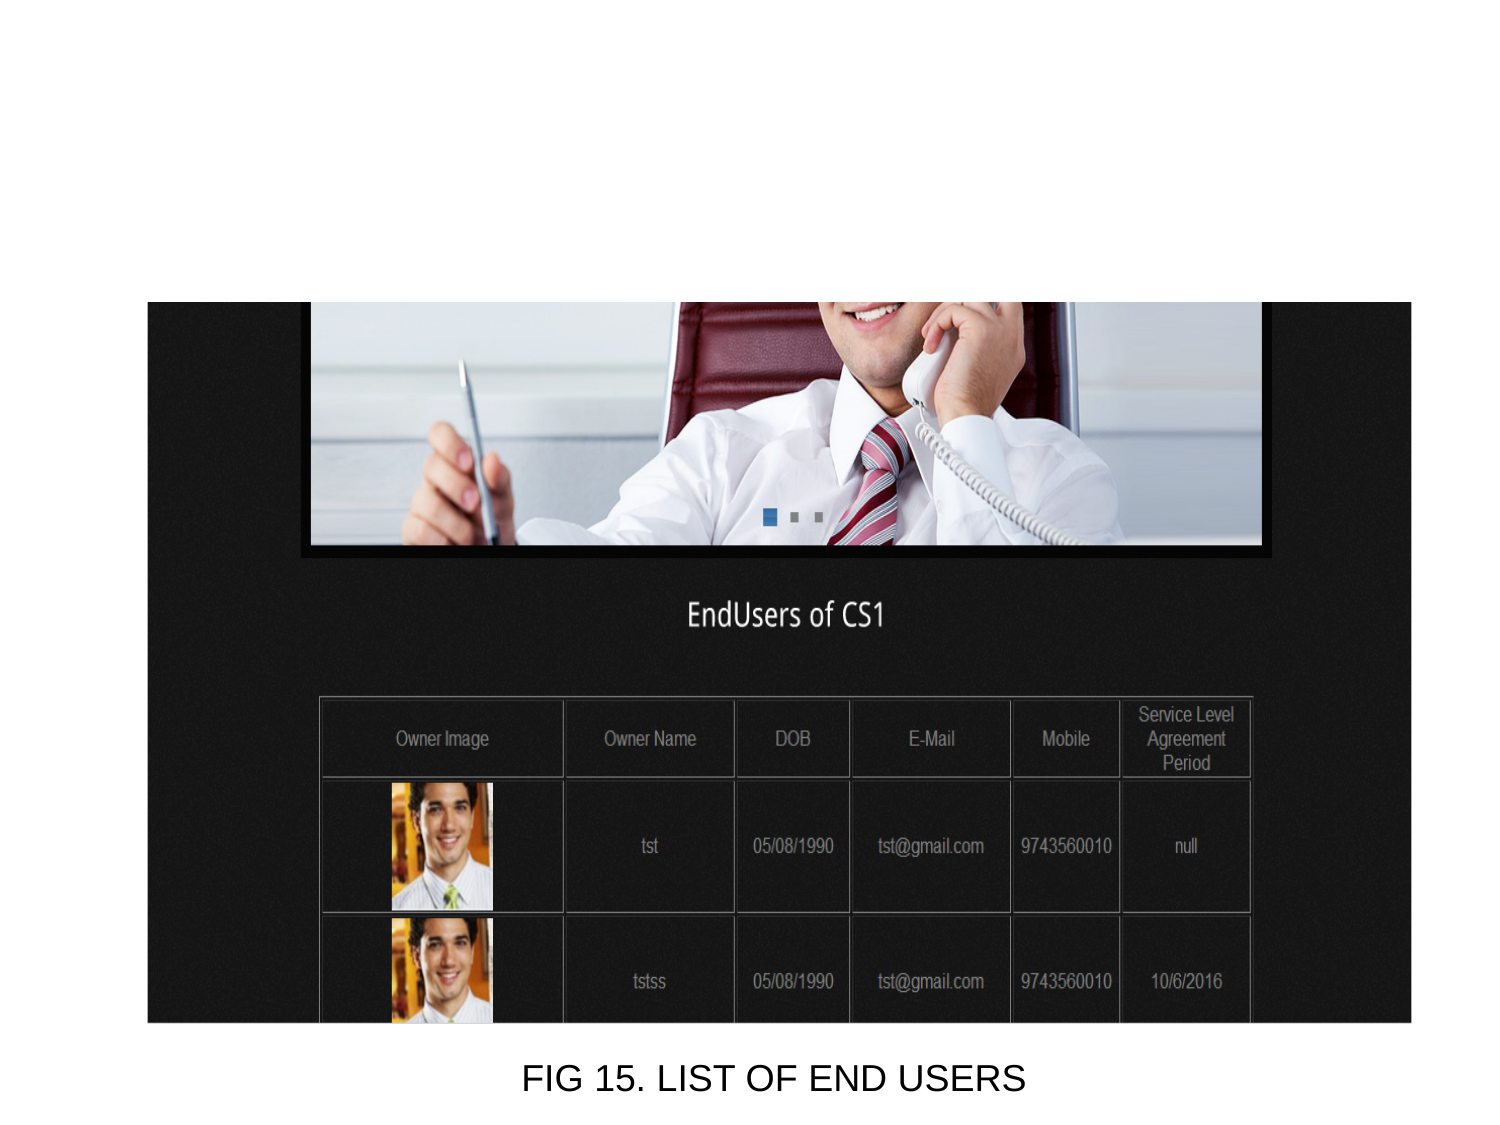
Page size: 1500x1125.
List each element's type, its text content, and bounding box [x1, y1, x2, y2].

text_box FIG 15. LIST OF END USERS [147, 1046, 1412, 1107]
picture [147, 302, 1412, 1024]
